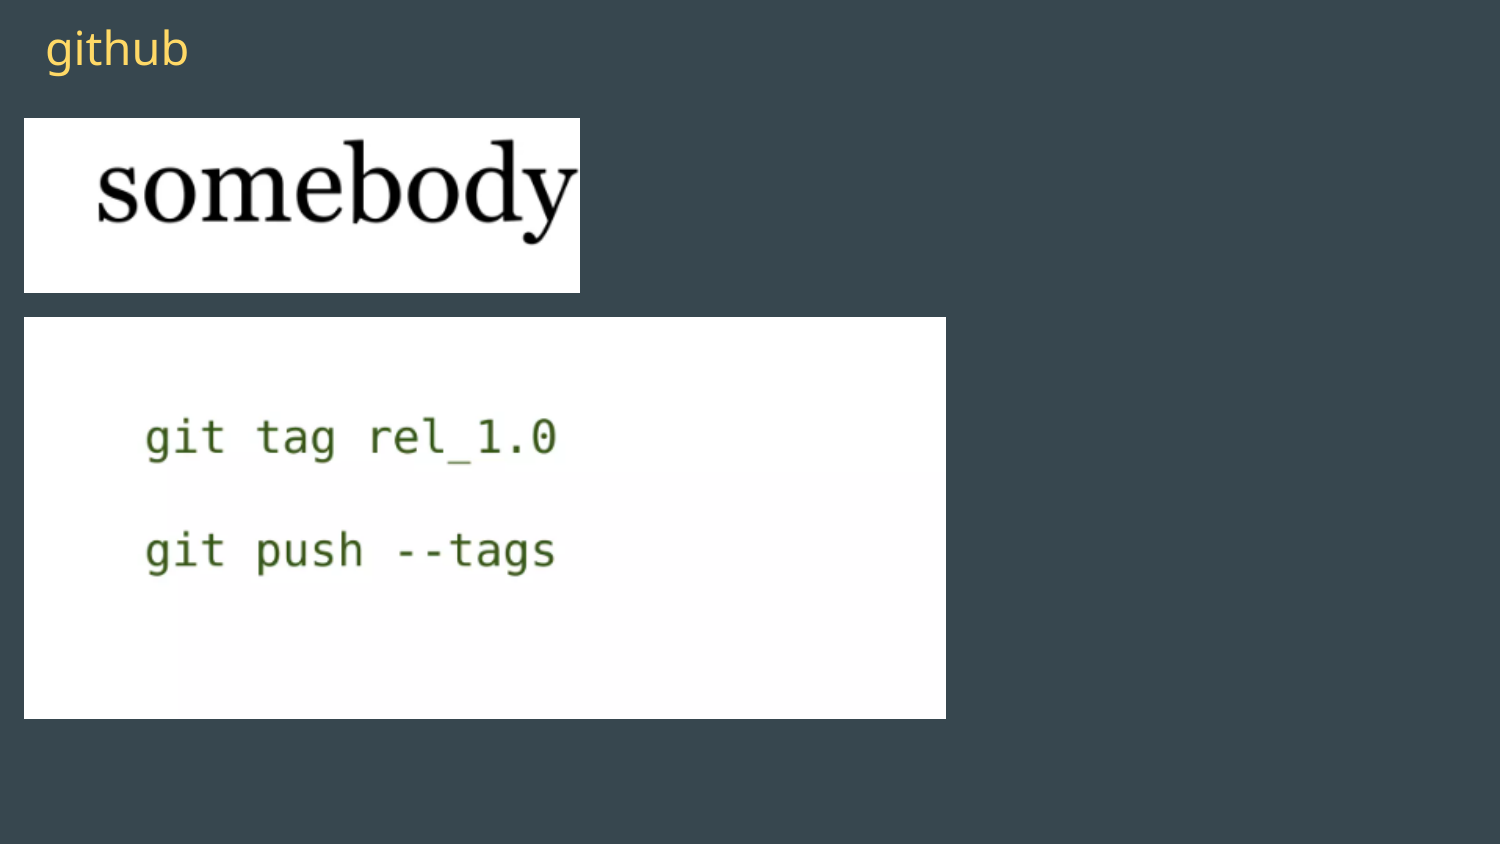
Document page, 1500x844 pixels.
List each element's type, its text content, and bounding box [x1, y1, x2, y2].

picture [24, 118, 580, 293]
title github [30, 0, 1310, 94]
picture [24, 316, 946, 719]
